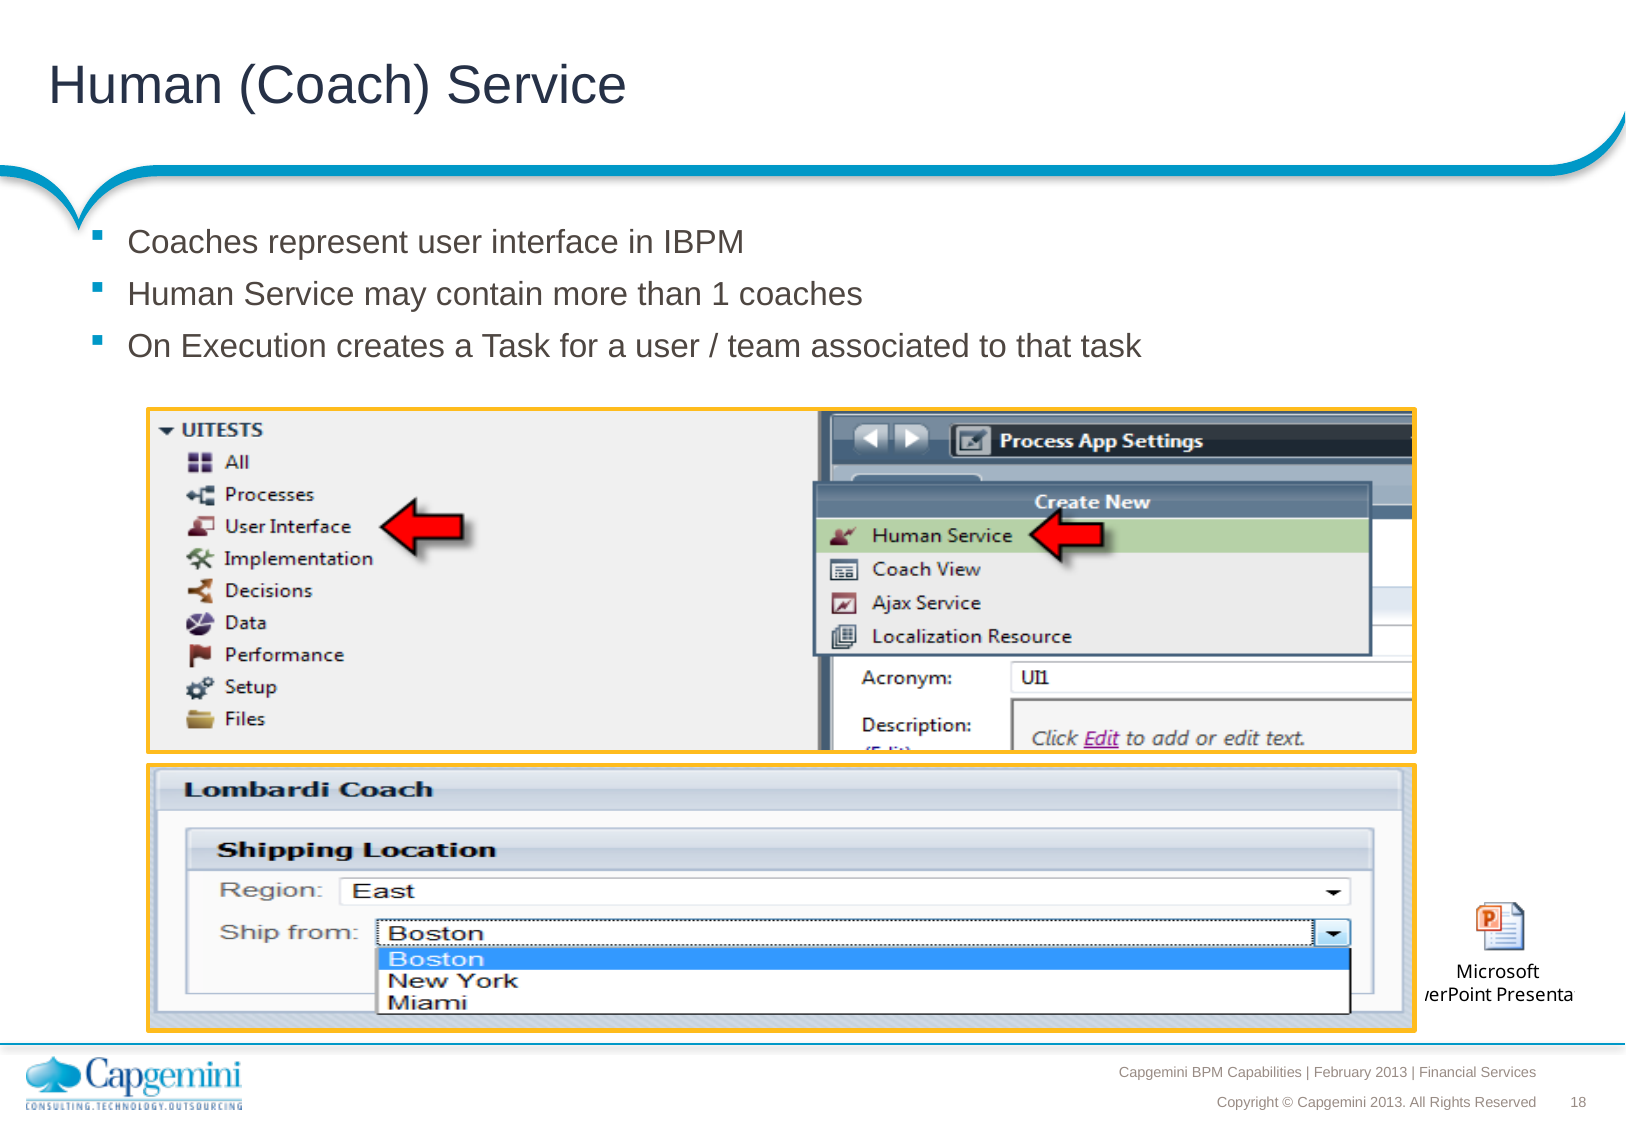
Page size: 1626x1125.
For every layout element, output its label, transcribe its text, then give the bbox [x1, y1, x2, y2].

text_box Coaches represent user interface in IBPM Human Service may contain more than 1 coaches On Execution creates a Task for a user / team associated to that task [74, 212, 1425, 396]
picture [149, 411, 1413, 751]
picture [26, 1056, 242, 1110]
picture [149, 766, 1413, 1029]
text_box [1424, 901, 1576, 1029]
title Human (Coach) Service [0, 0, 1625, 165]
